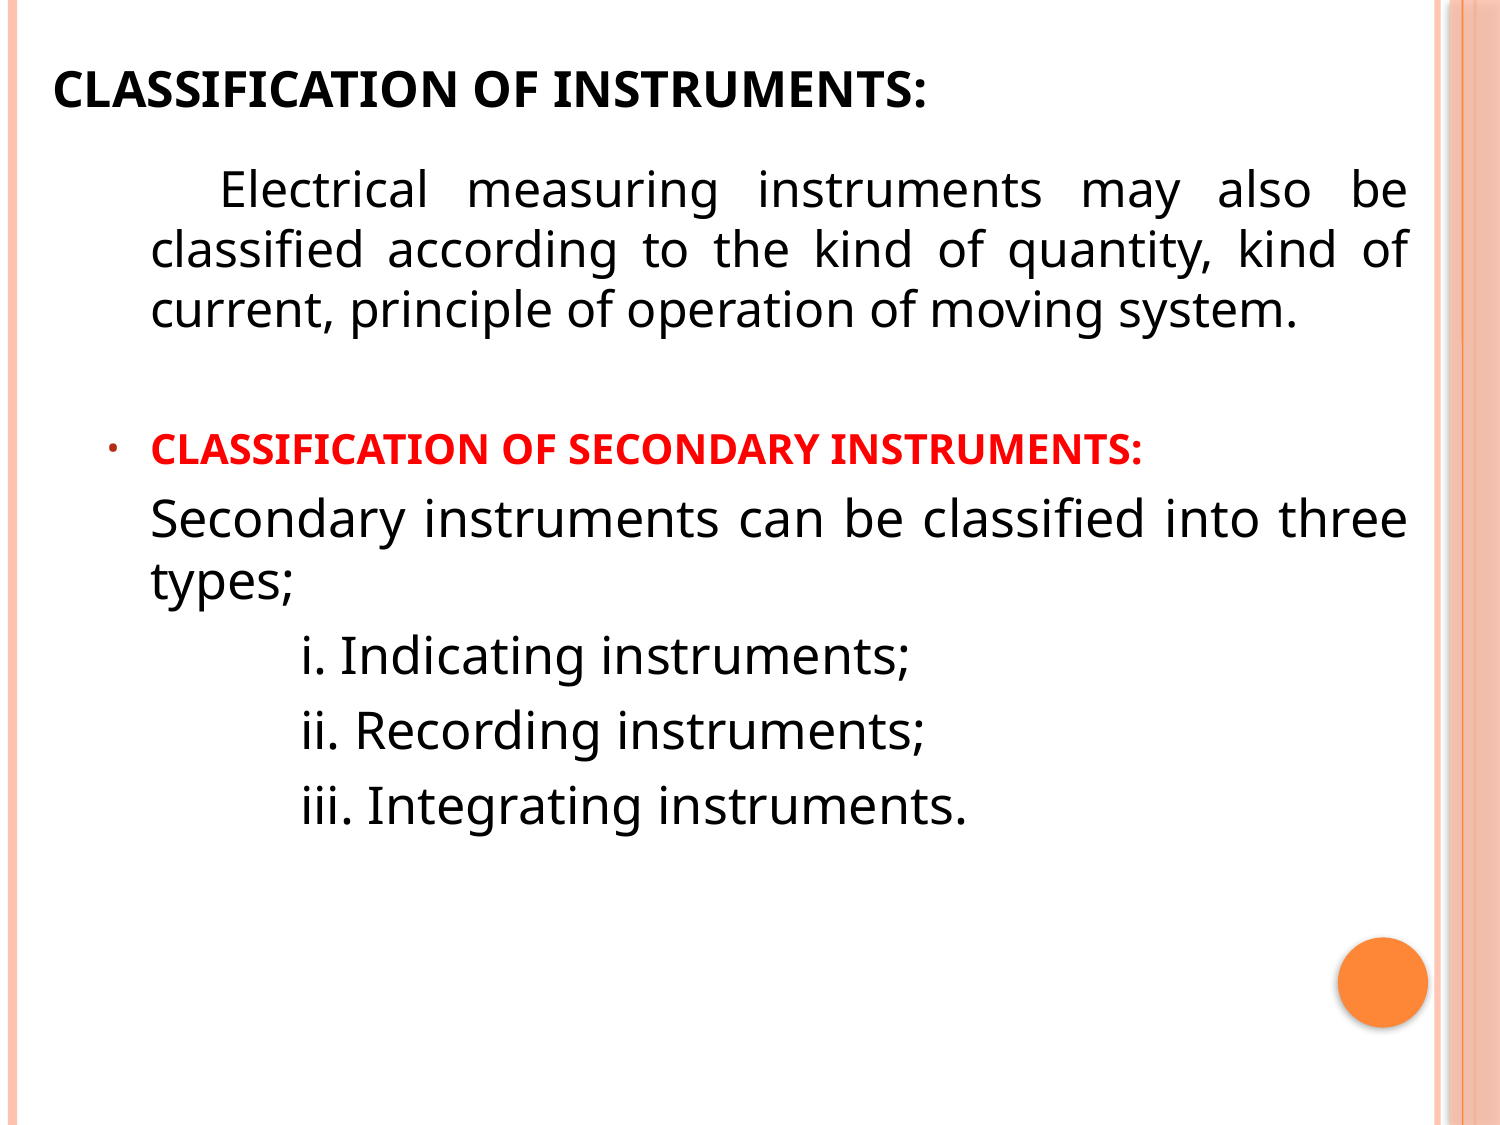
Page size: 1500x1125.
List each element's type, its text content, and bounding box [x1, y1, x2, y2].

list Electrical measuring instruments may also be classified according to the kind of quantity, kind of current, principle of operation of moving system. CLASSIFICATION OF SECONDARY INSTRUMENTS: Secondary instruments can be classified into three types; i. Indicating instruments; ii. Recording instruments; iii. Integrating instruments. [75, 149, 1425, 1050]
title CLASSIFICATION OF INSTRUMENTS: [37, 24, 1388, 125]
